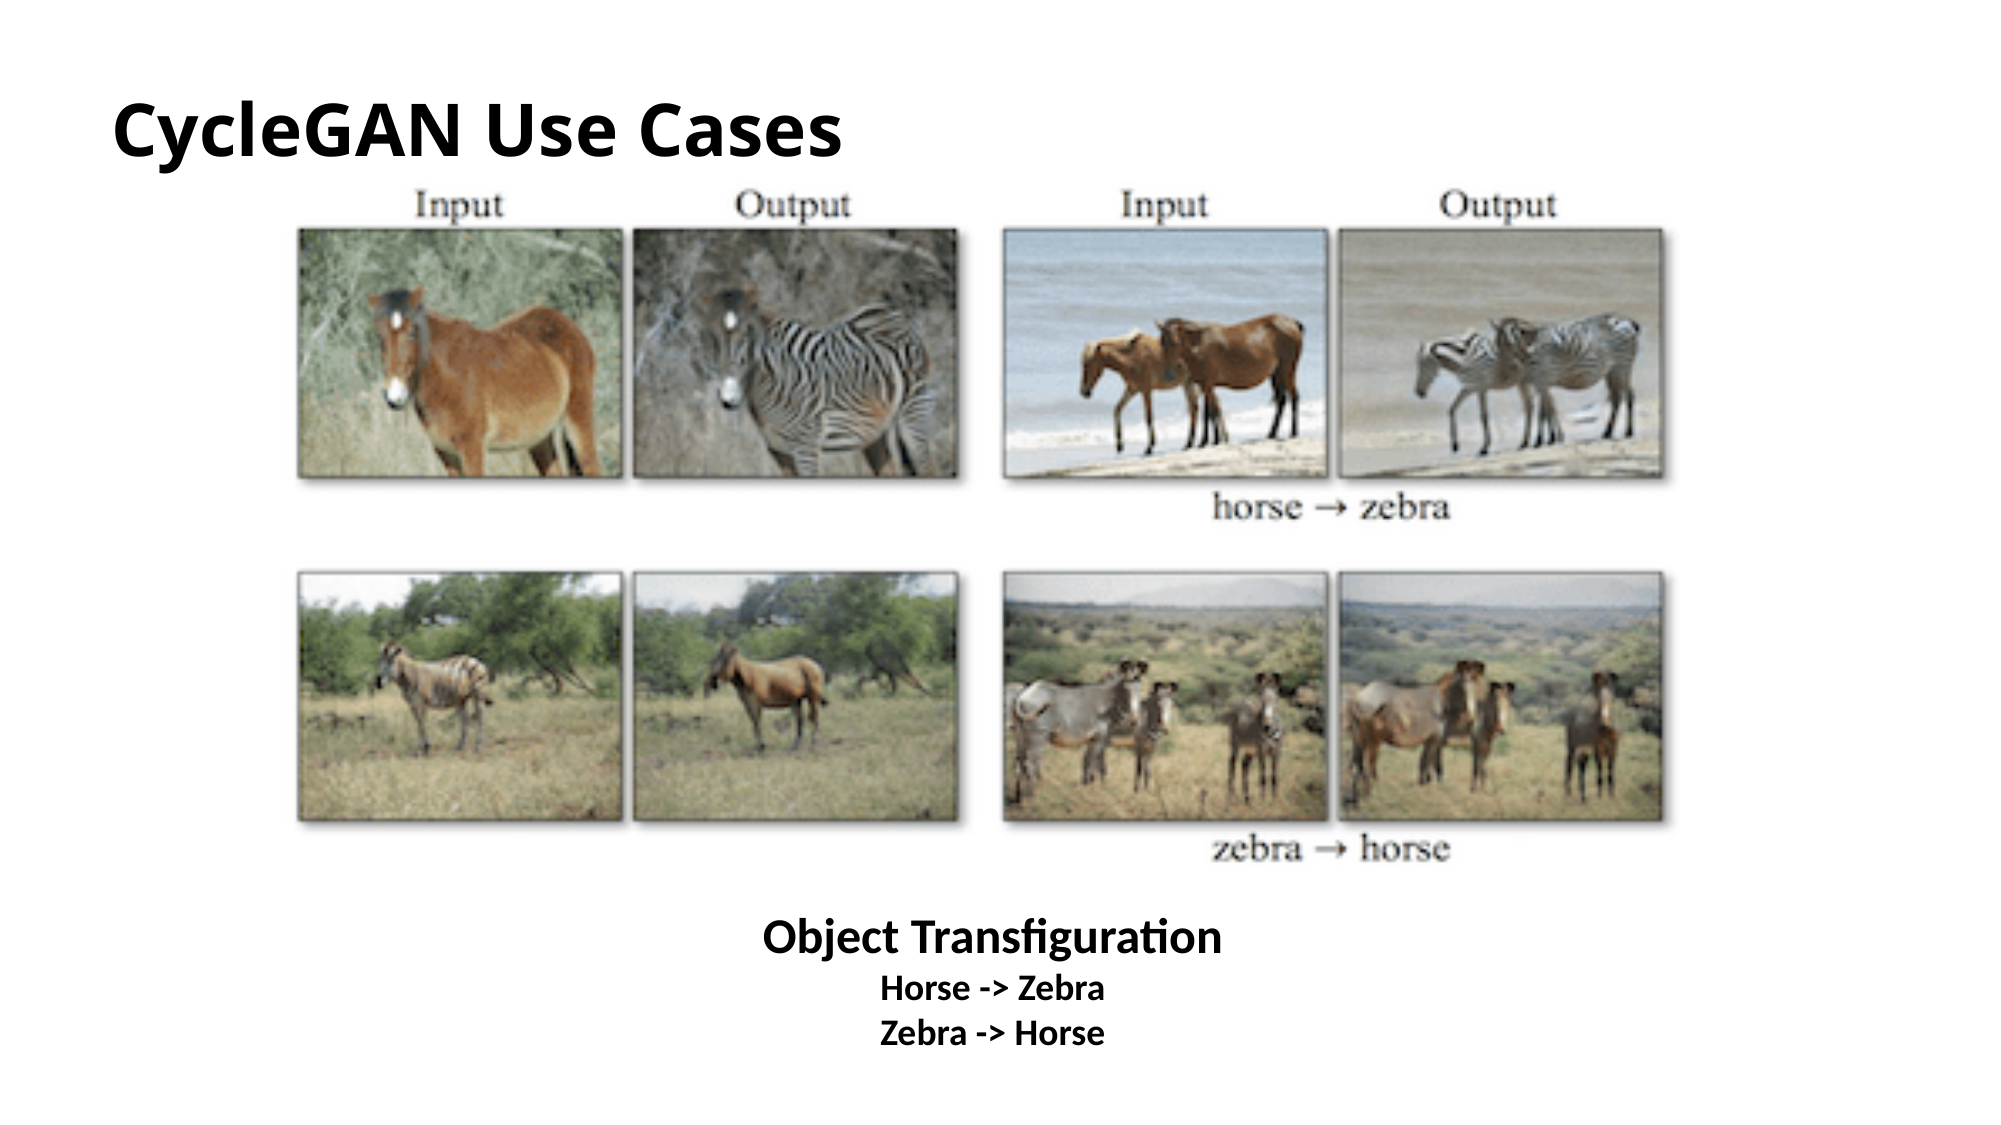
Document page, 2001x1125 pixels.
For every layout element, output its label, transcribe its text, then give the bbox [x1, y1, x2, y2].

text_box Object Transfiguration Horse -> Zebra Zebra -> Horse [463, 895, 1523, 1106]
picture [279, 168, 1685, 869]
title CycleGAN Use Cases [96, 23, 1072, 242]
